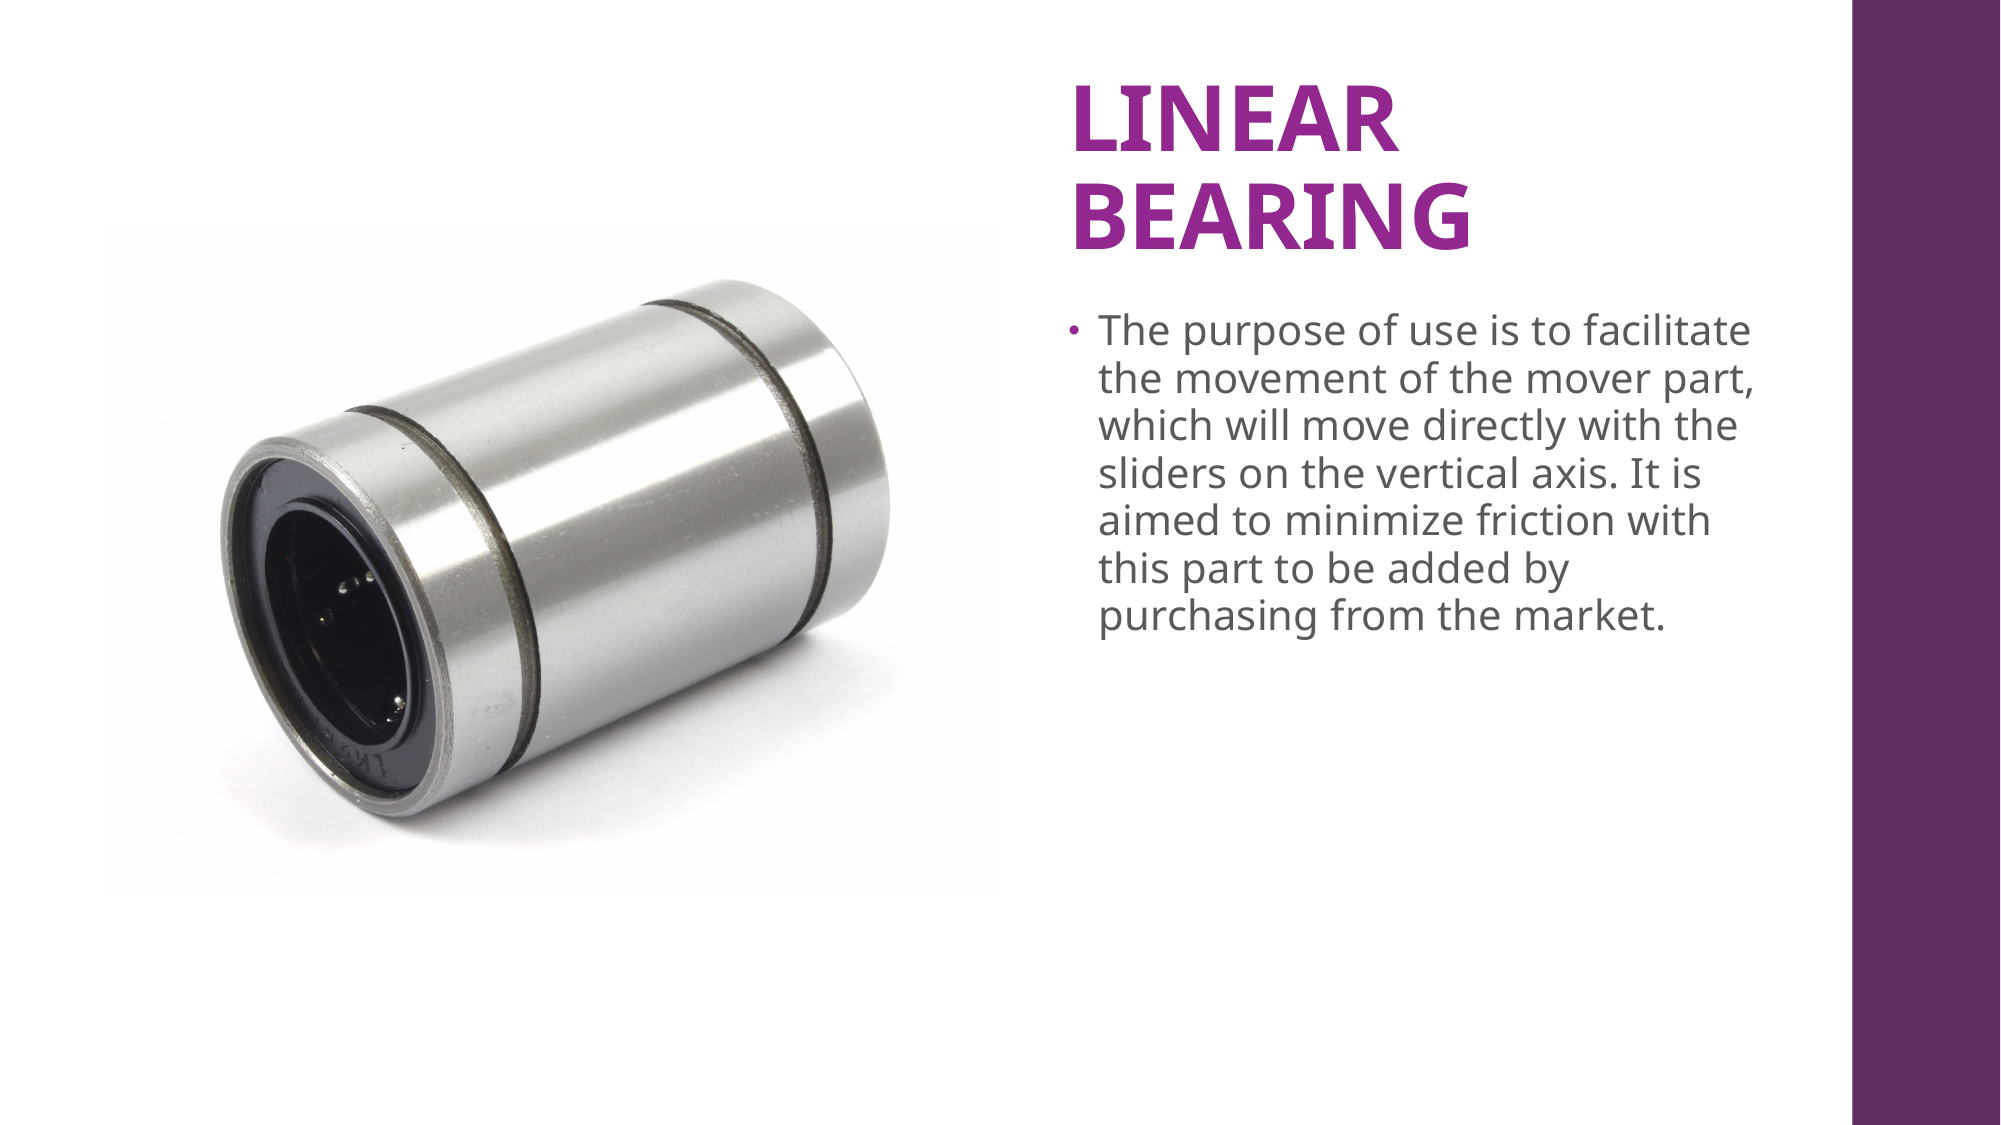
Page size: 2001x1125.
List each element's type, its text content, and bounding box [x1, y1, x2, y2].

picture [105, 224, 1001, 896]
list The purpose of use is to facilitate the movement of the mover part, which will move directly with the sliders on the vertical axis. It is aimed to minimize friction with this part to be added by purchasing from the market. [1053, 299, 1804, 1014]
title LINEAR BEARING [1053, 60, 1797, 278]
